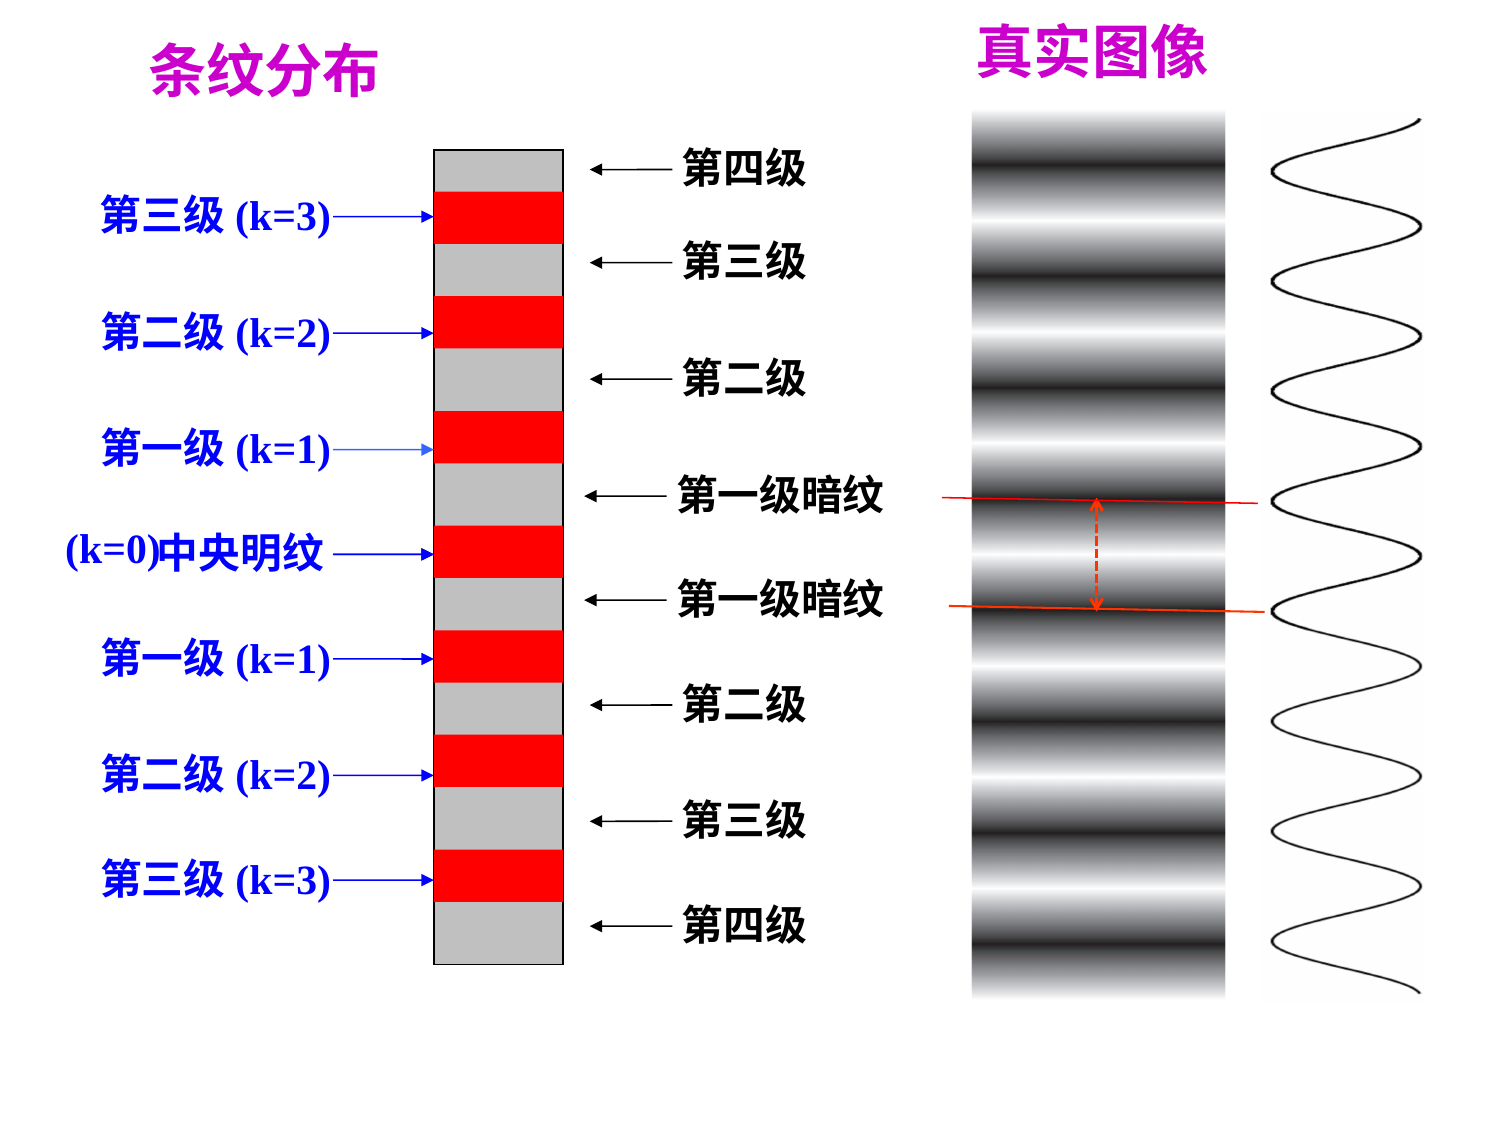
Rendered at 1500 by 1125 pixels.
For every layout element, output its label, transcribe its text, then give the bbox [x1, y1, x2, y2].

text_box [583, 134, 915, 939]
text_box 条纹分布 [133, 26, 399, 112]
picture [650, 107, 1500, 1002]
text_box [941, 497, 1259, 504]
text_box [948, 605, 1265, 613]
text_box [433, 149, 577, 965]
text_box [50, 181, 435, 893]
text_box 真实图像 [960, 8, 1227, 94]
